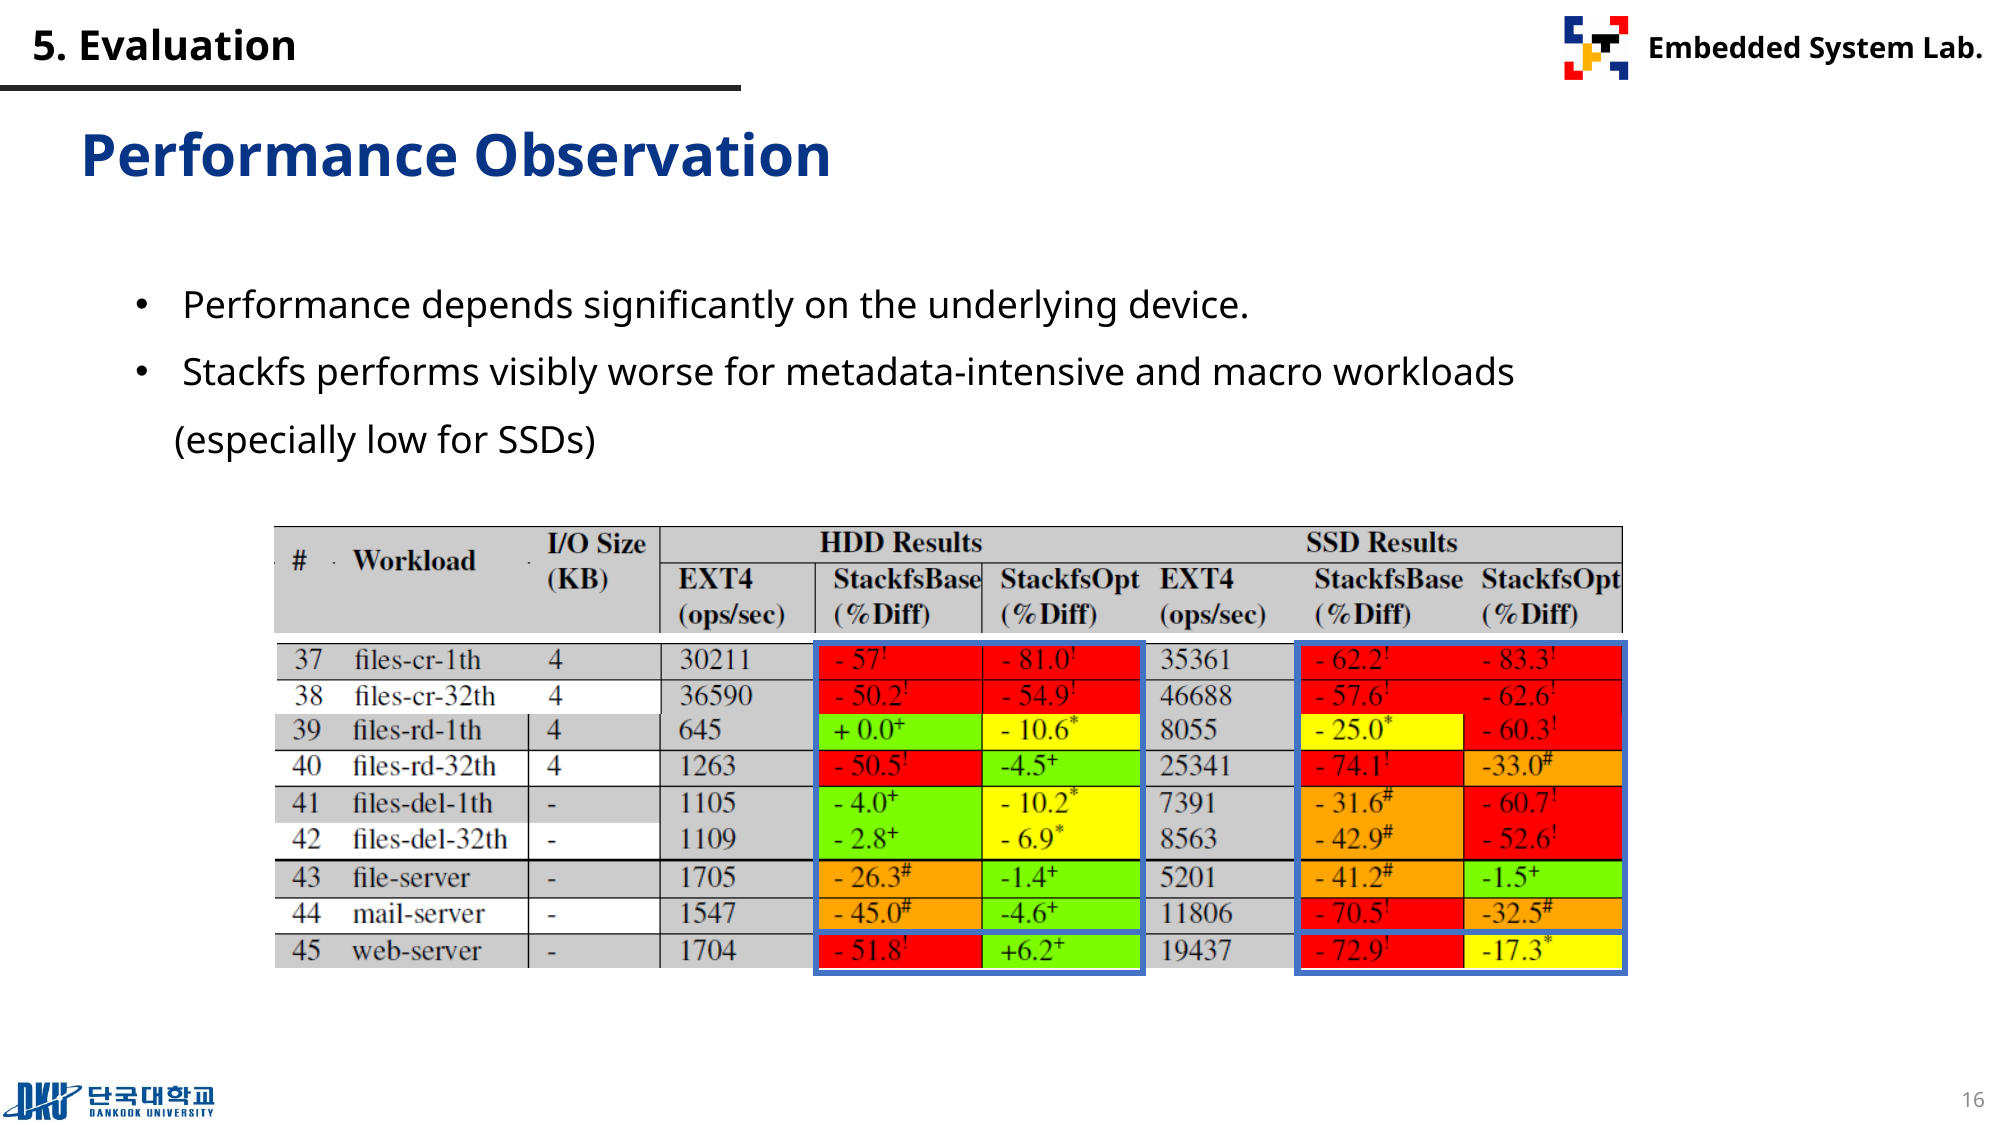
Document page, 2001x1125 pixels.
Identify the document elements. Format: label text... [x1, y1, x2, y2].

text_box [815, 968, 1144, 974]
text_box [1297, 642, 1626, 974]
title 5. Evaluation [17, 17, 1474, 78]
text_box Performance depends significantly on the underlying device. Stackfs performs visibly worse for metadata-intensive and macro workloads (especially low for SSDs) [120, 250, 1532, 469]
picture [275, 643, 1625, 968]
slide_number 16 [1550, 1076, 2000, 1125]
picture [0, 1076, 217, 1125]
picture [274, 526, 1623, 633]
text_box Performance Observation [66, 110, 1934, 196]
picture [1563, 15, 1629, 81]
